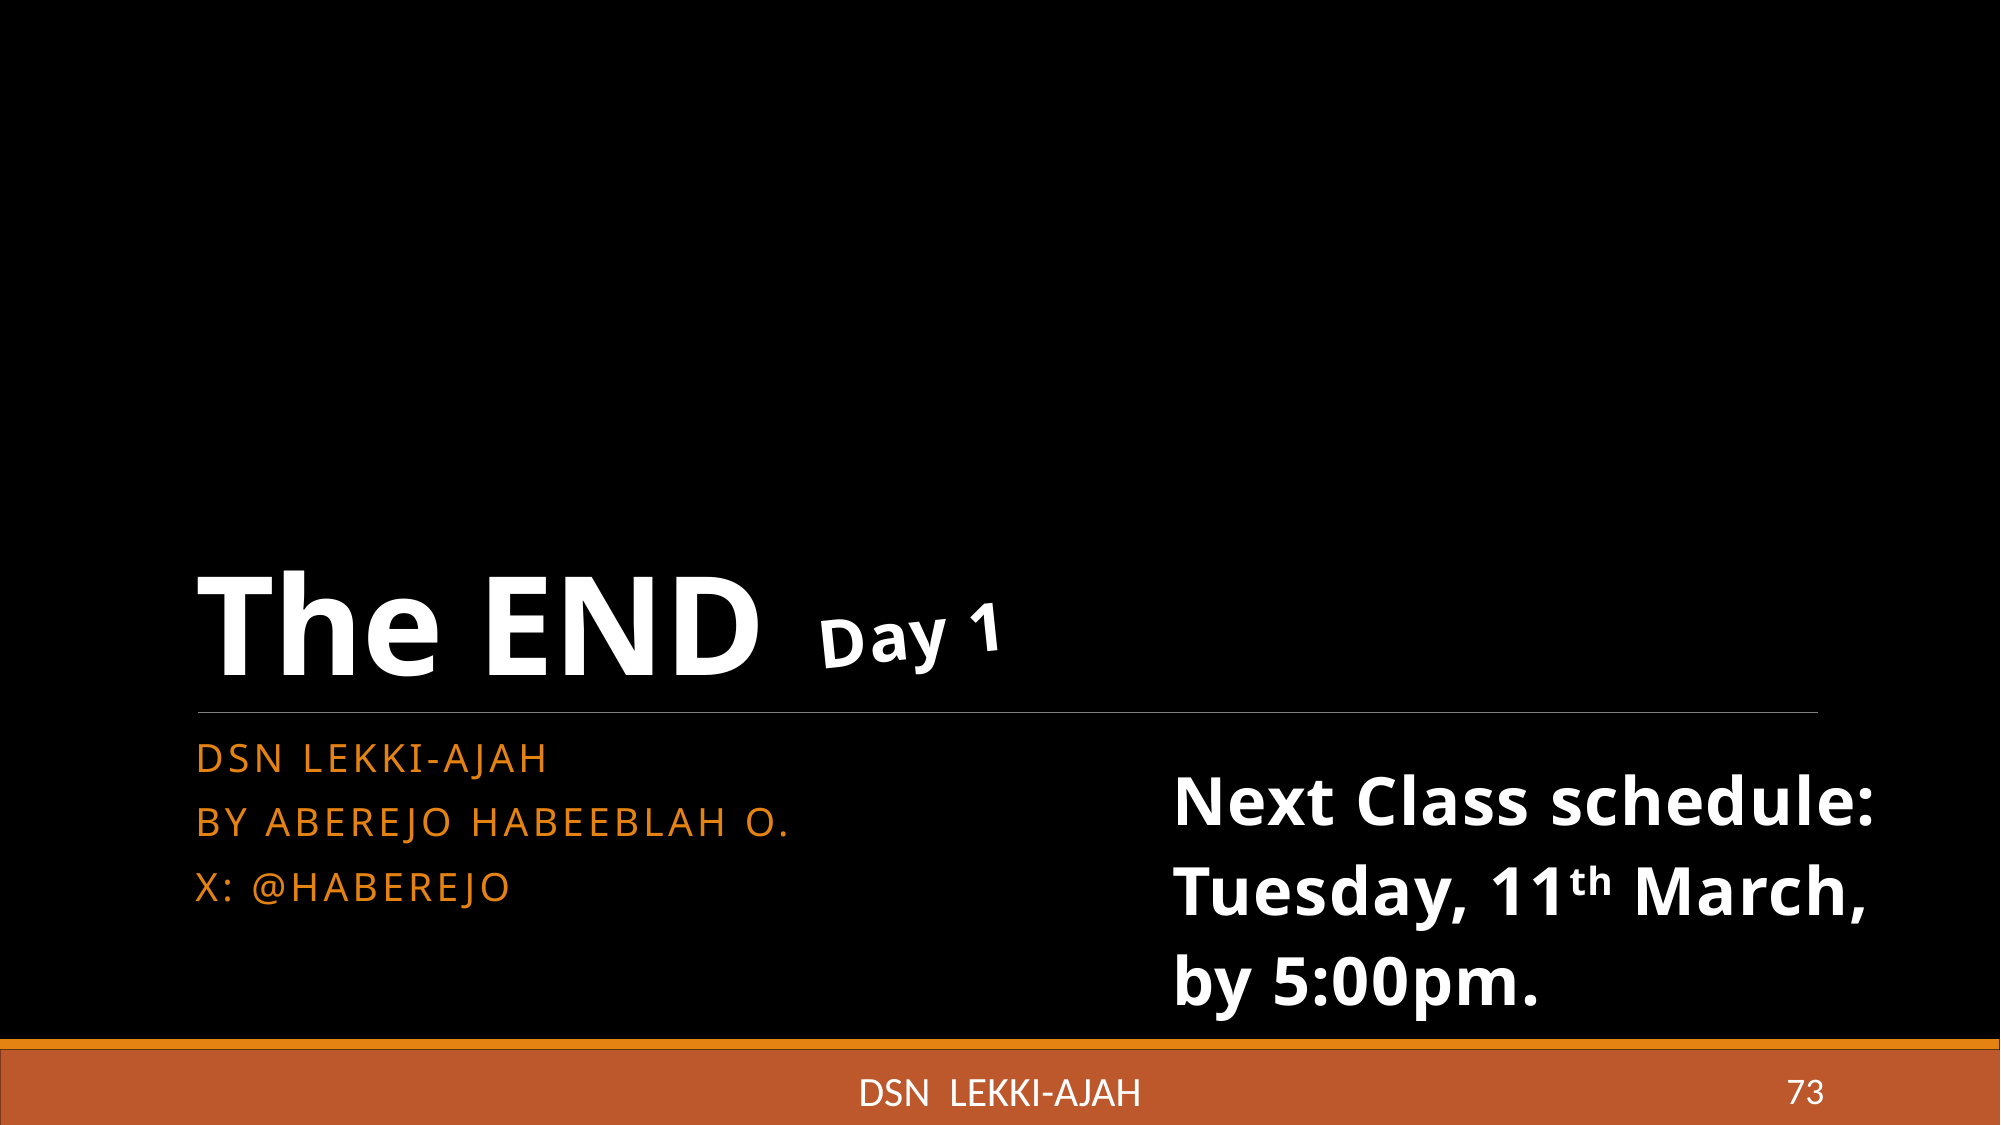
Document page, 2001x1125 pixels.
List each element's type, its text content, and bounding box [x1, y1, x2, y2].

text_box Day 1 [797, 562, 1045, 692]
text_box Next Class schedule: Tuesday, 11th March, by 5:00pm. [1157, 742, 1949, 1026]
subtitle DSN LEKKI-AJAH BY ABEREJO HABEEBLAH O. X: @haberejo [180, 730, 1831, 919]
title The END [180, 126, 1830, 712]
slide_number 73 [1624, 1059, 1840, 1120]
footer DSN LEKKI-AJAH [604, 1059, 1396, 1120]
